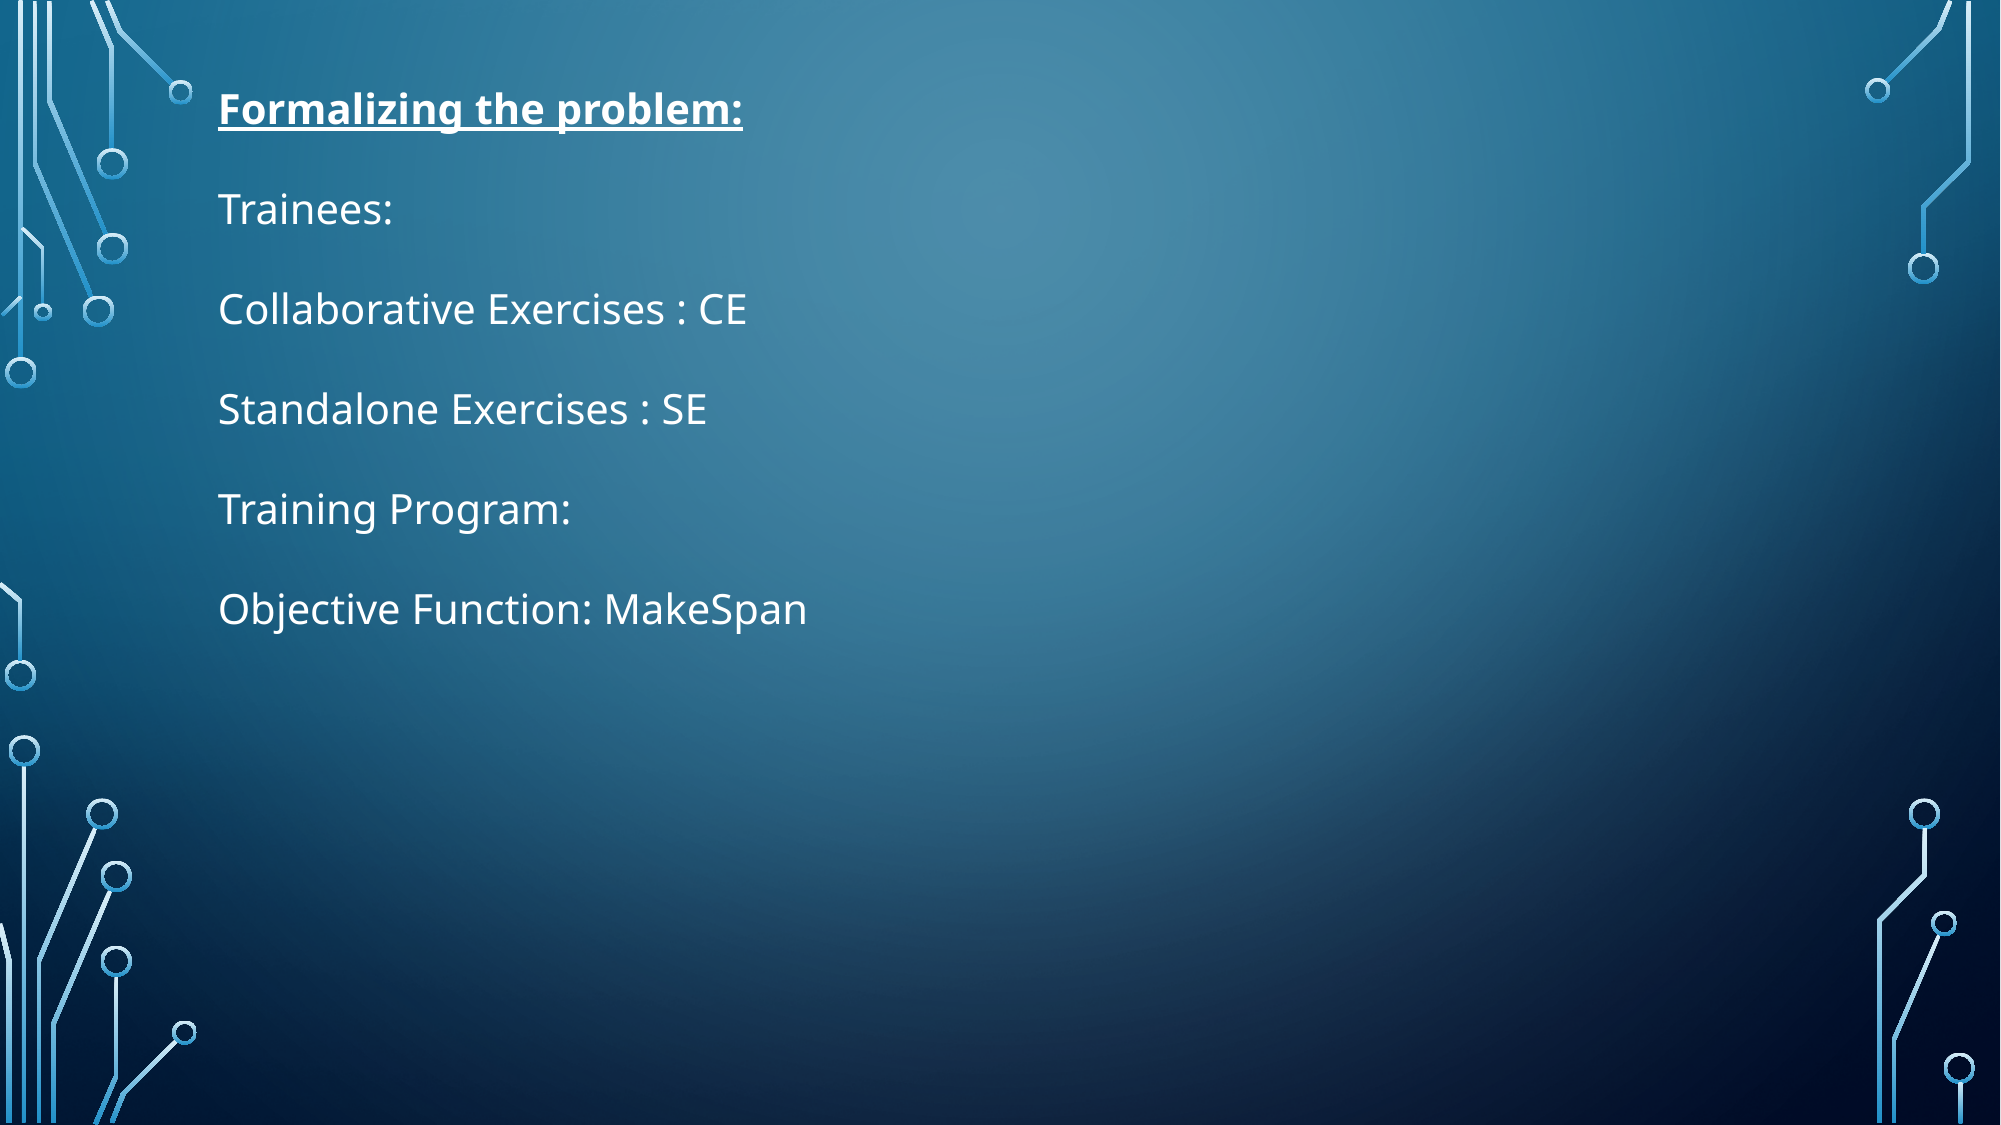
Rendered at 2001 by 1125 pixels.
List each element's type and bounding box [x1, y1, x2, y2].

text_box [0, 282, 2000, 358]
text_box [0, 0, 2000, 75]
